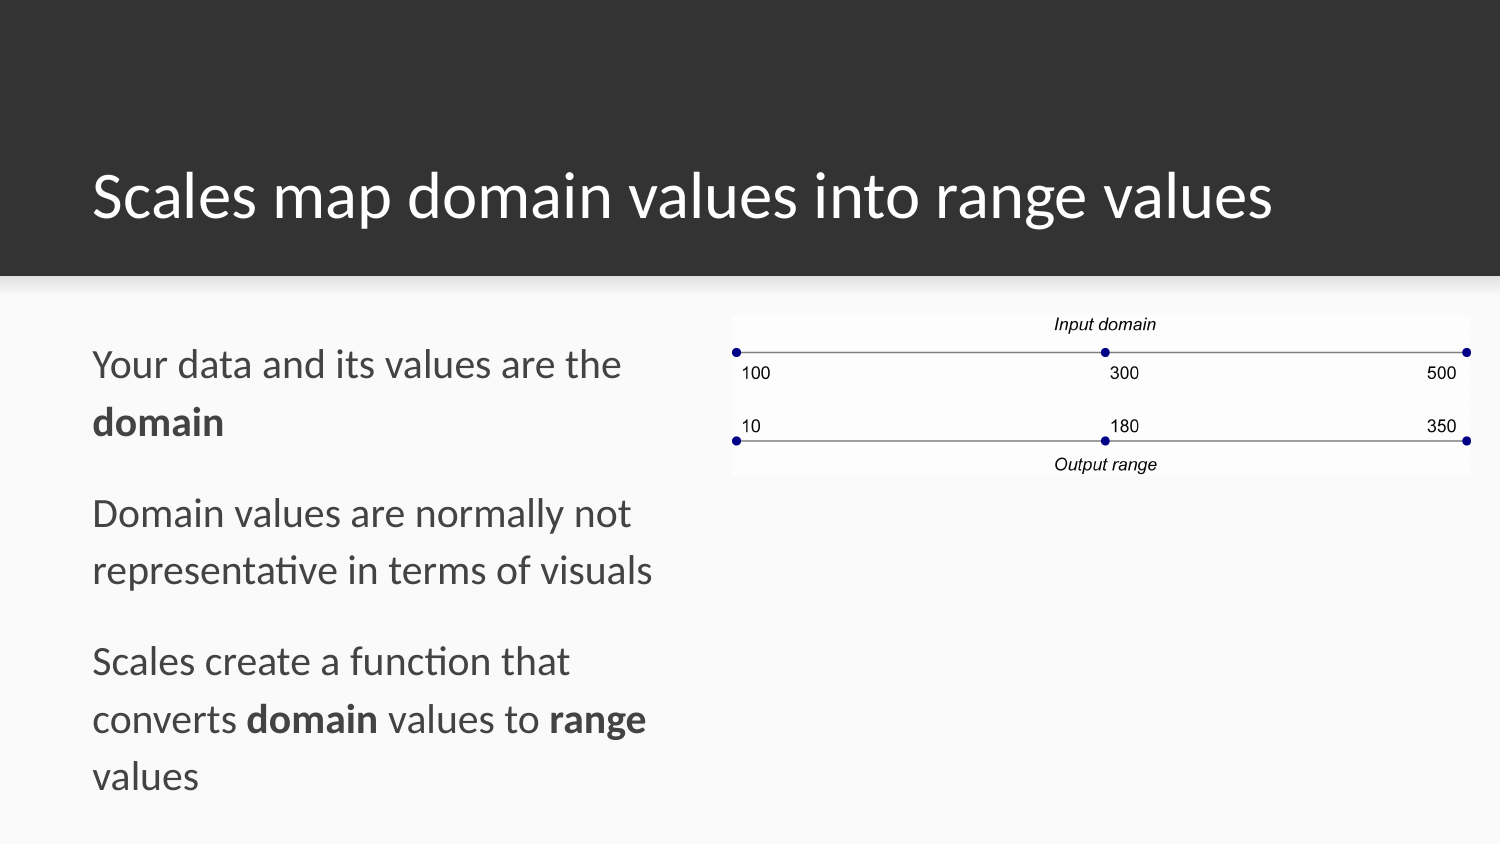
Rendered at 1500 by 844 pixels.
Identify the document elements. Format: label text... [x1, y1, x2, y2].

list Your data and its values are the domain Domain values are normally not representative in terms of visuals Scales create a function that converts domain values to range values [77, 314, 734, 760]
title Scales map domain values into range values [77, 121, 1427, 248]
picture [732, 315, 1471, 477]
